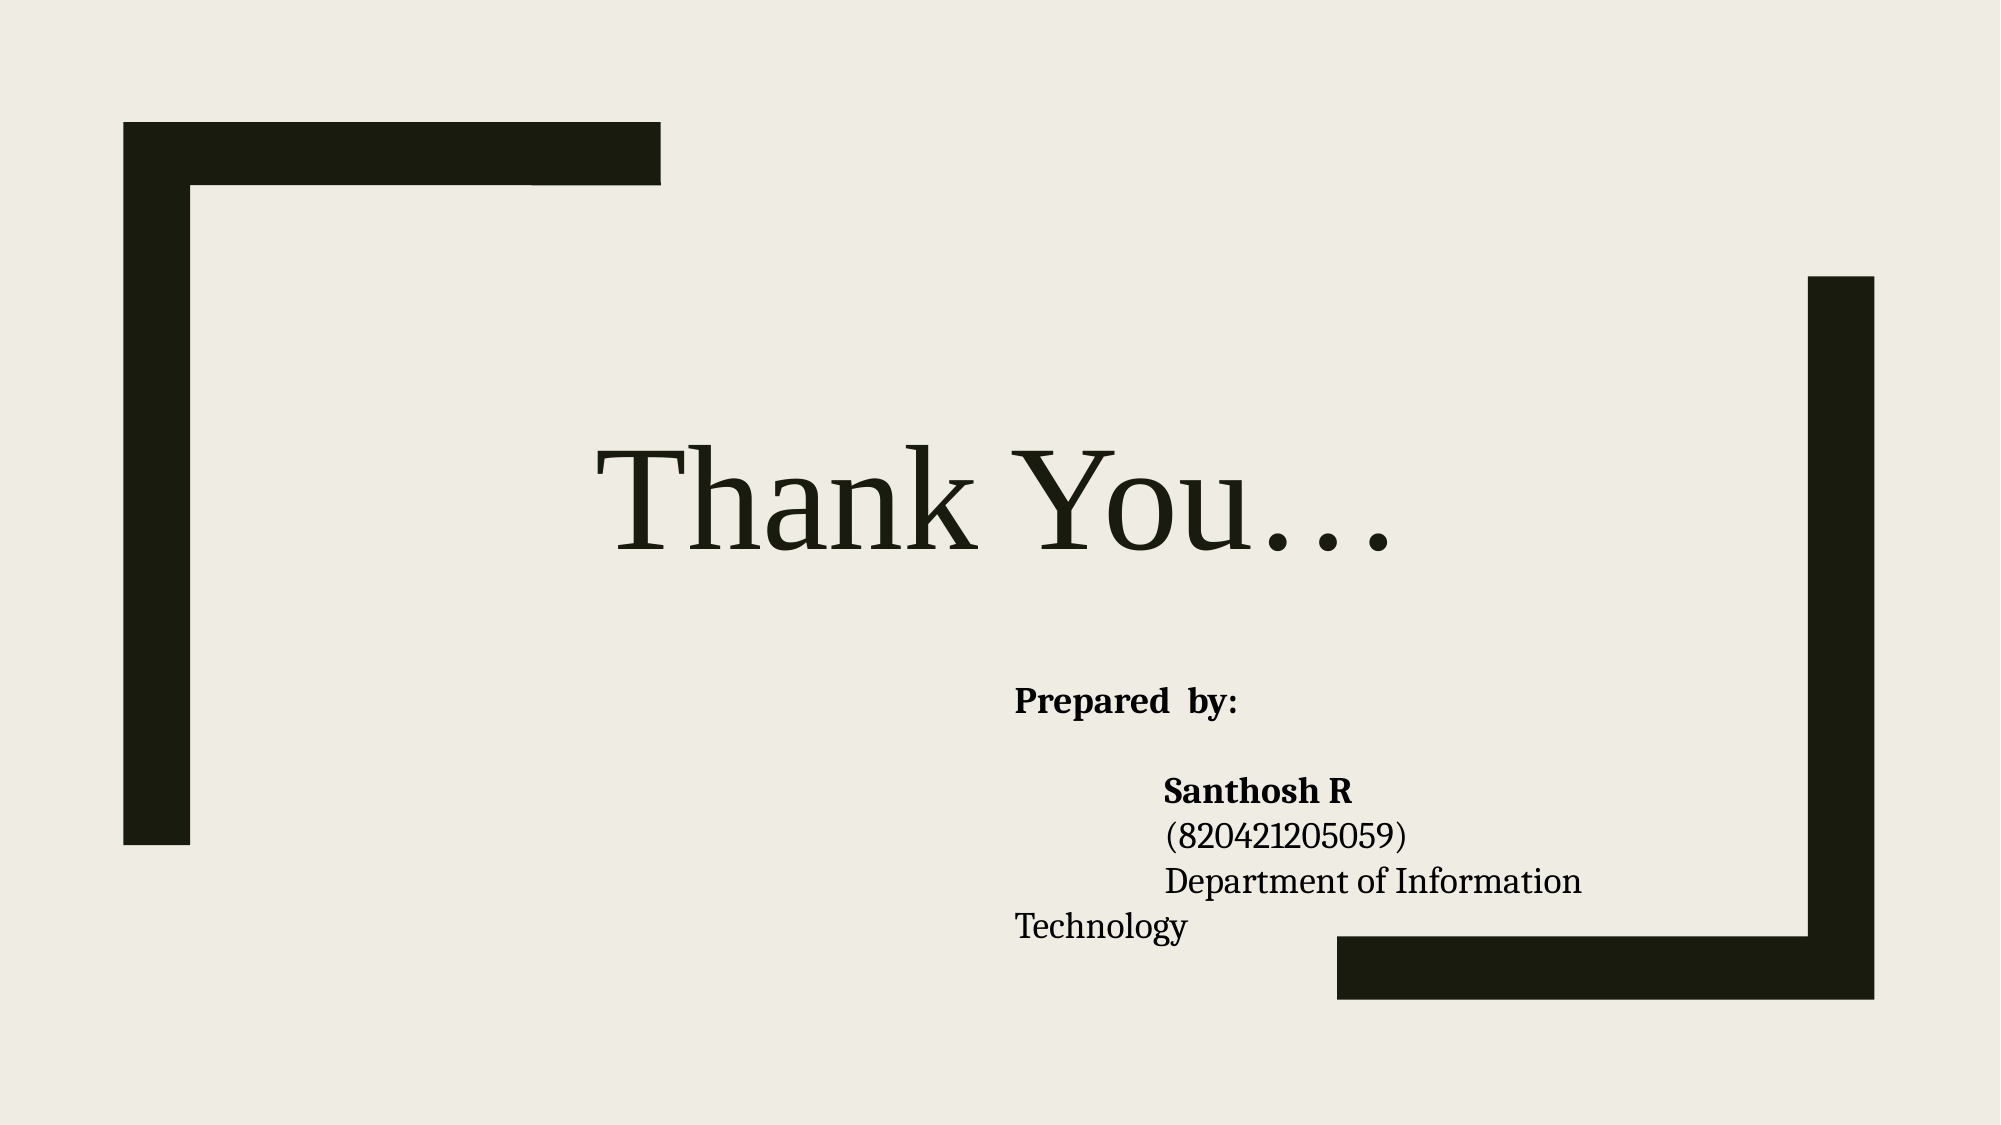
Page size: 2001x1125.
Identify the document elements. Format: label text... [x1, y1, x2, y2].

title Thank You… [314, 245, 1686, 590]
text_box Prepared by: Santhosh R (820421205059) Department of Information Technology [999, 668, 1767, 954]
